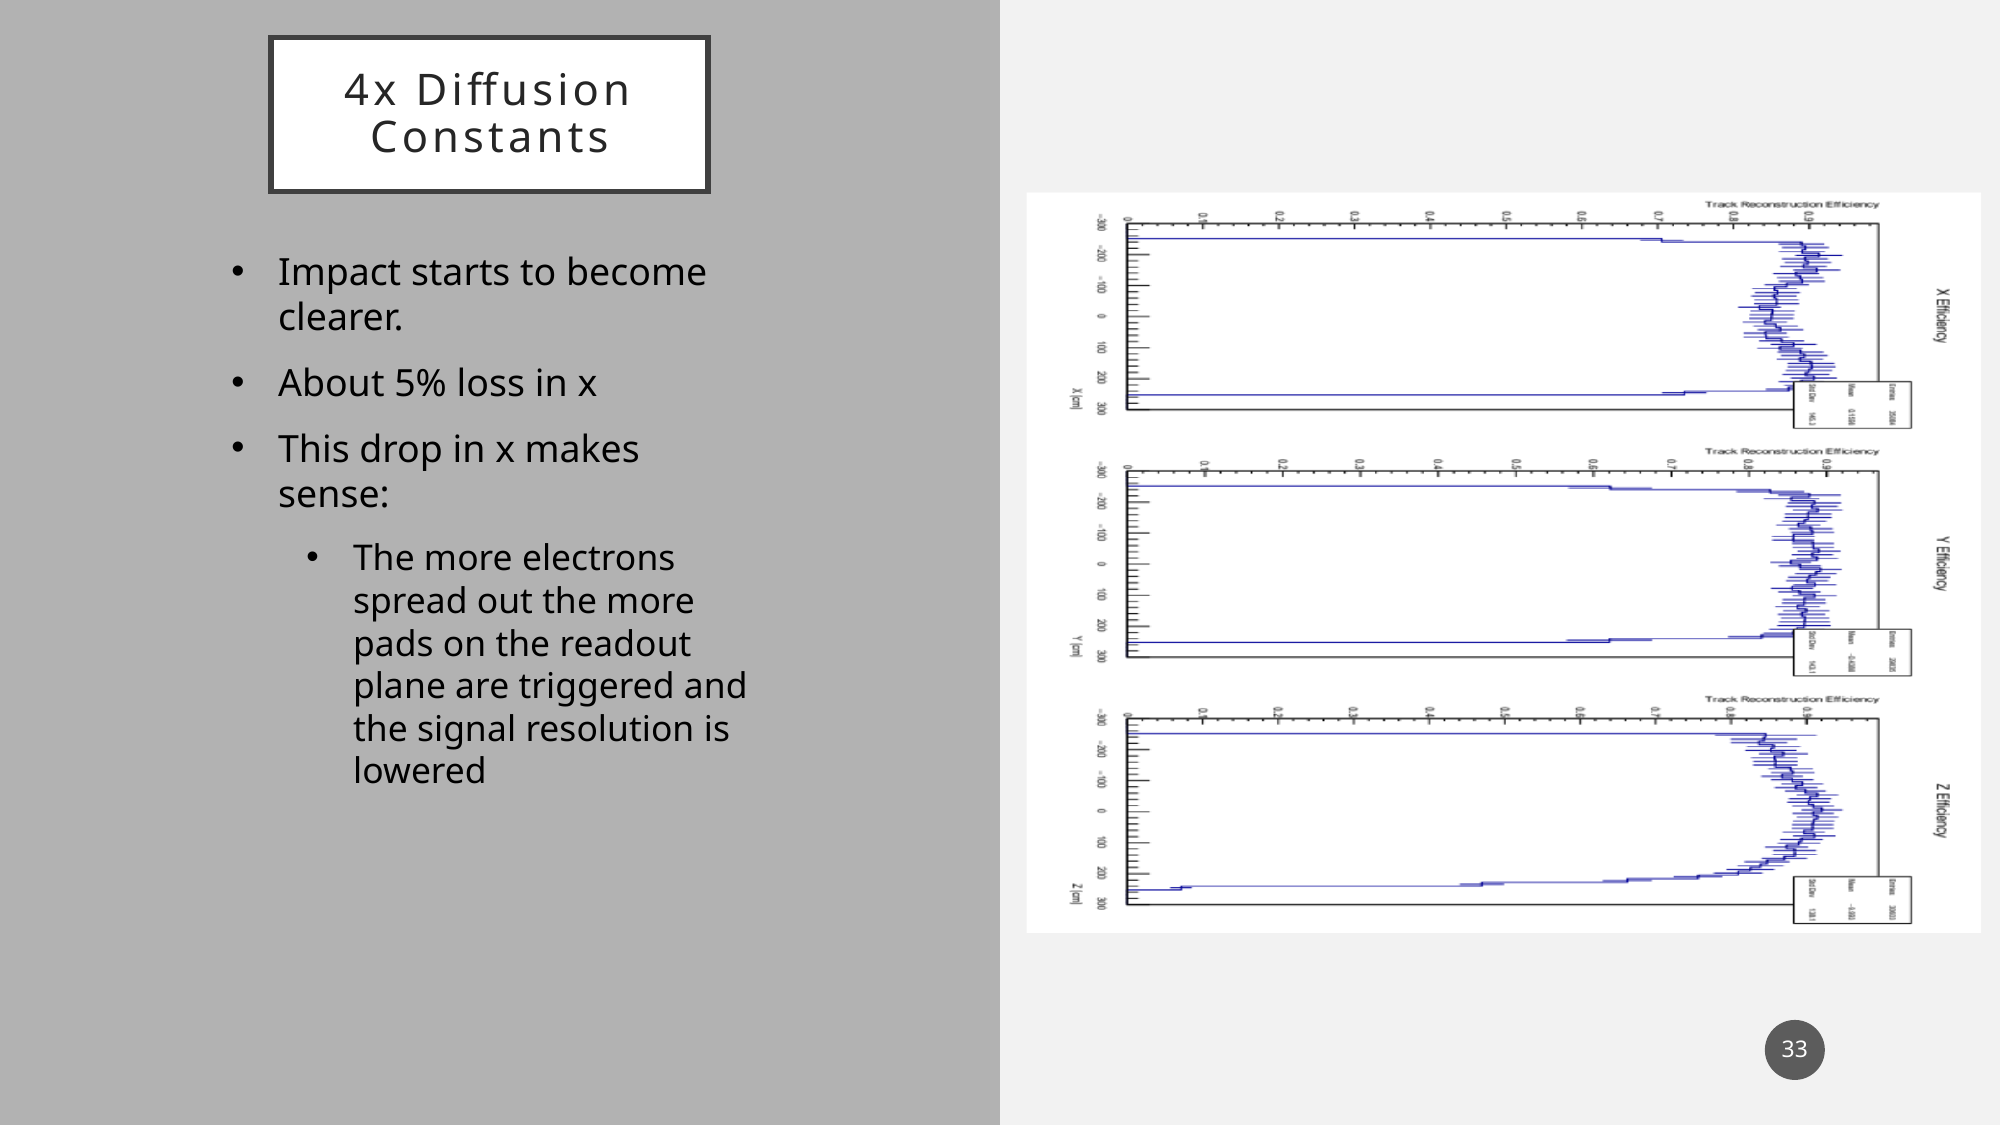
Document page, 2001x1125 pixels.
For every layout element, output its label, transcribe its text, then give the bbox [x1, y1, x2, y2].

slide_number 33 [1764, 1040, 1825, 1080]
list Impact starts to become clearer. About 5% loss in x This drop in x makes sense: The more electrons spread out the more pads on the readout plane are triggered and the signal resolution is lowered [211, 240, 768, 834]
picture [1133, 85, 1875, 1040]
title 4x Diffusion Constants [268, 35, 711, 194]
